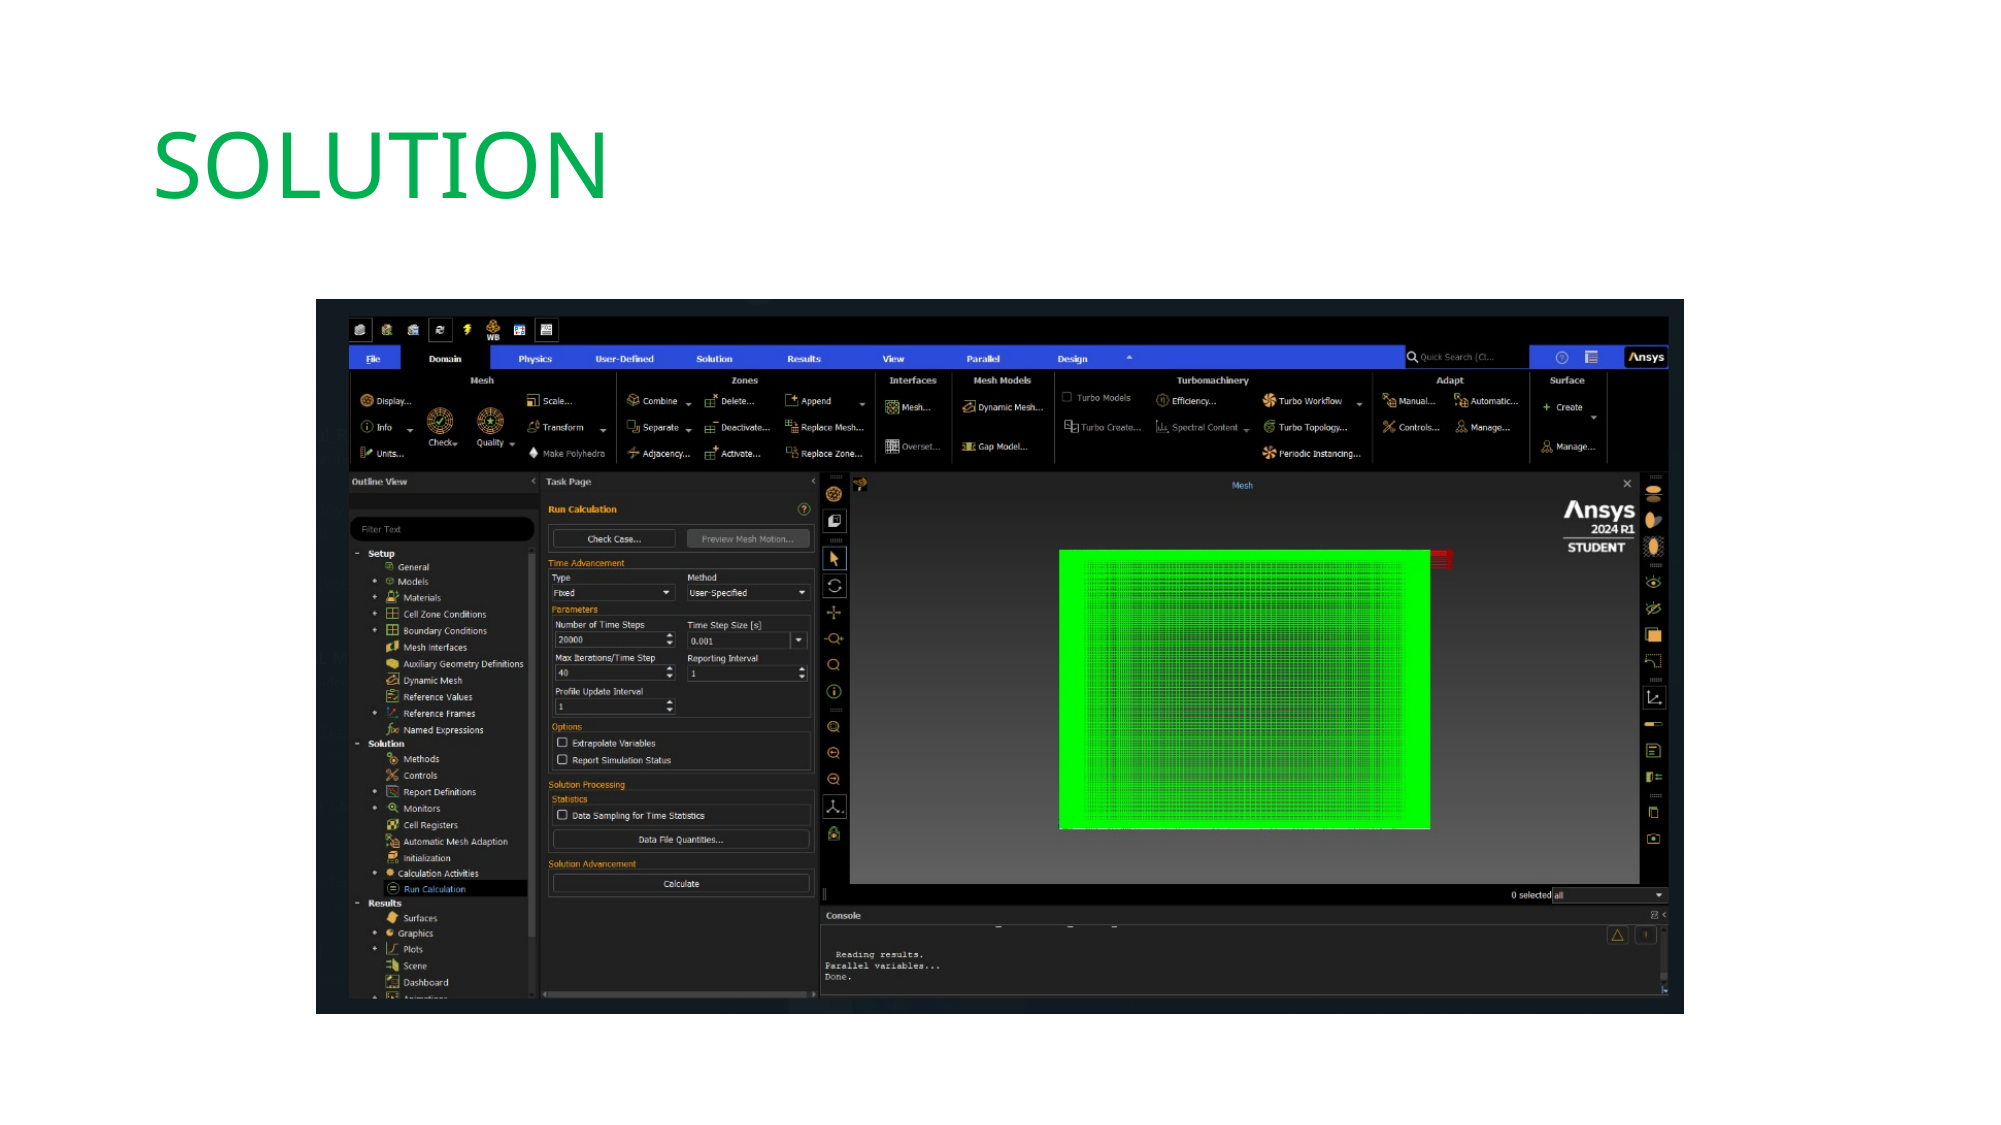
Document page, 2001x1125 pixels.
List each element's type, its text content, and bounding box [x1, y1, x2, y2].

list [316, 299, 1684, 1014]
title SOLUTION [137, 59, 1863, 278]
